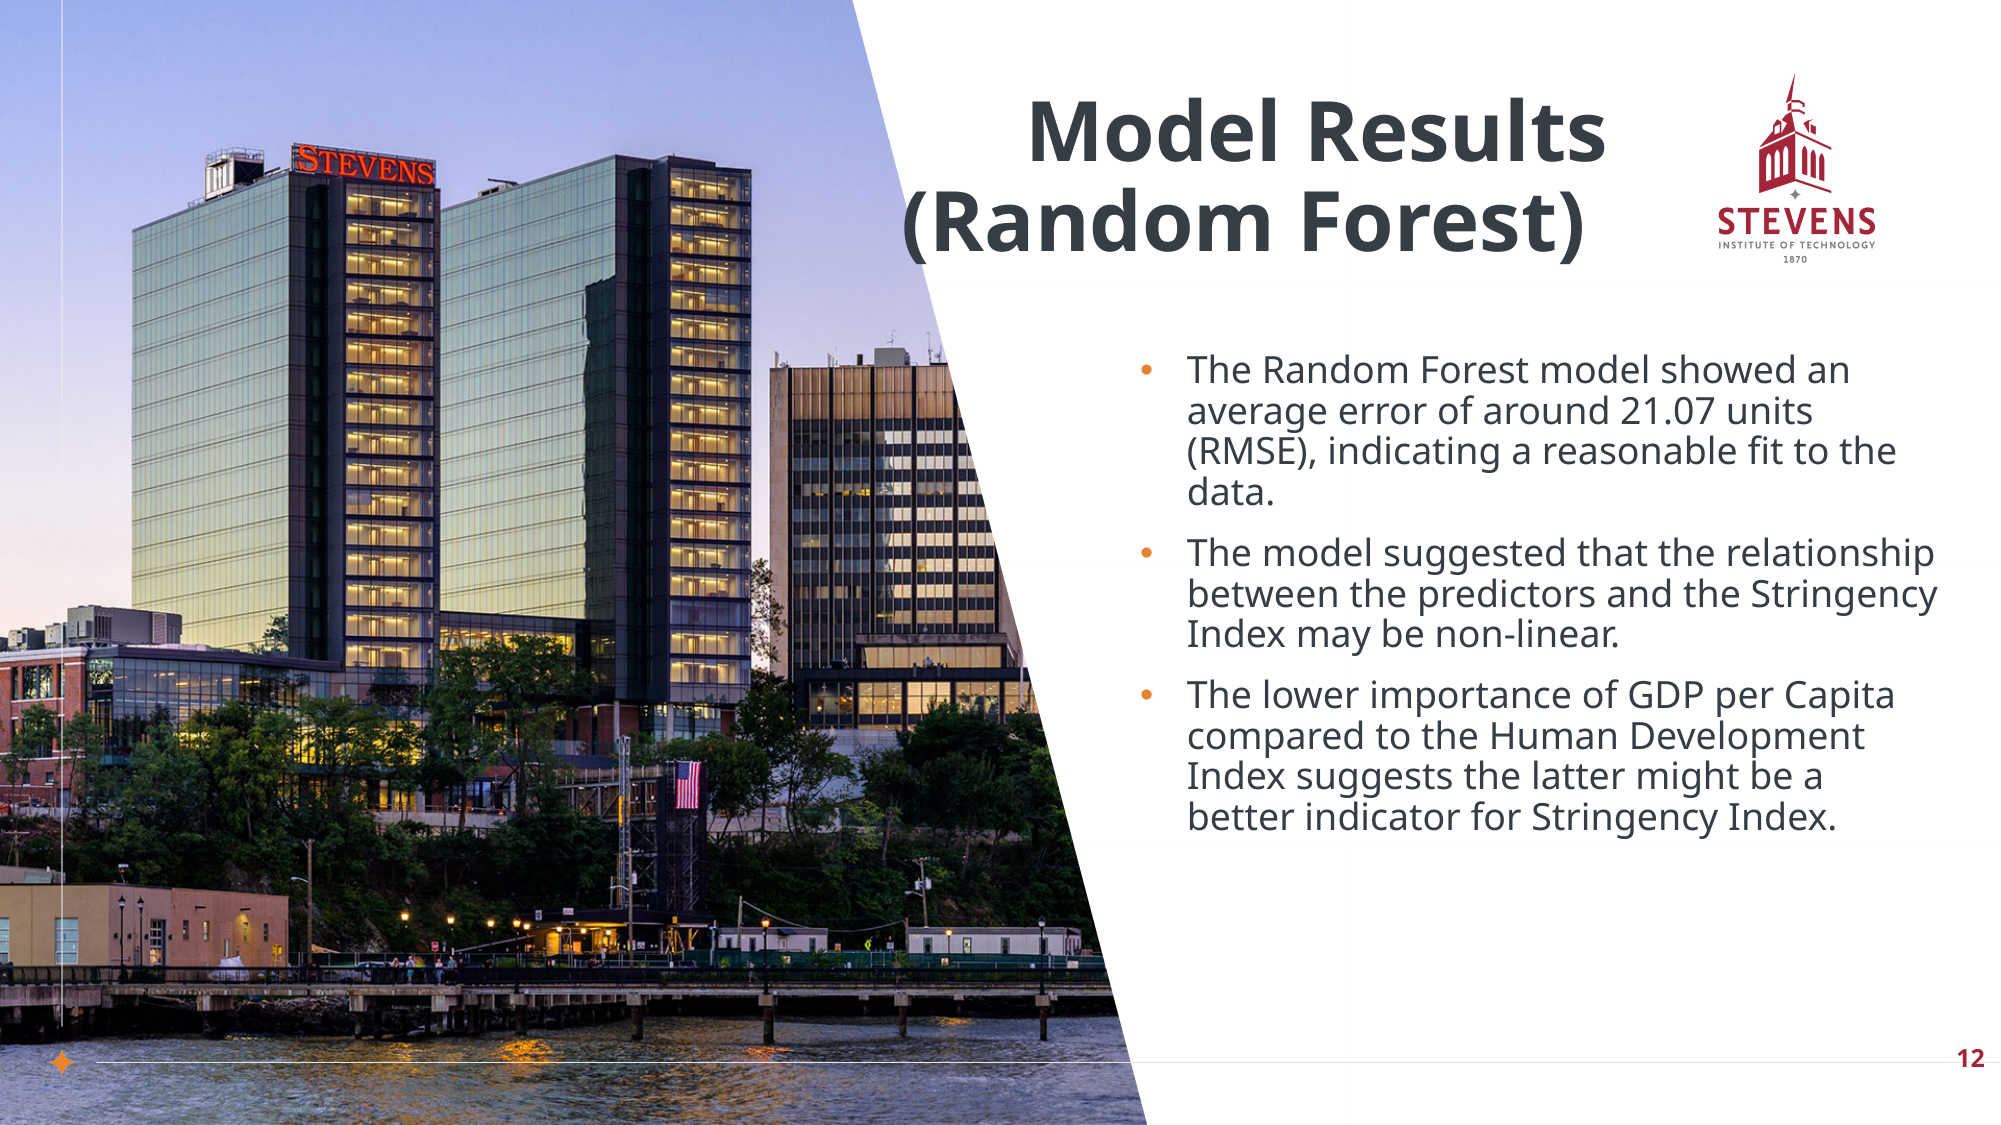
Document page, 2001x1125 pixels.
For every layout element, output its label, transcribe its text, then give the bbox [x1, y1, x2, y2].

title Model Results (Random Forest) [861, 53, 1624, 278]
list The Random Forest model showed an average error of around 21.07 units (RMSE), indicating a reasonable fit to the data. The model suggested that the relationship between the predictors and the Stringency Index may be non-linear. The lower importance of GDP per Capita compared to the Human Development Index suggests the latter might be a better indicator for Stringency Index. [1125, 344, 1957, 1010]
picture [0, 0, 2000, 1125]
slide_number 12 [1550, 1029, 2000, 1090]
